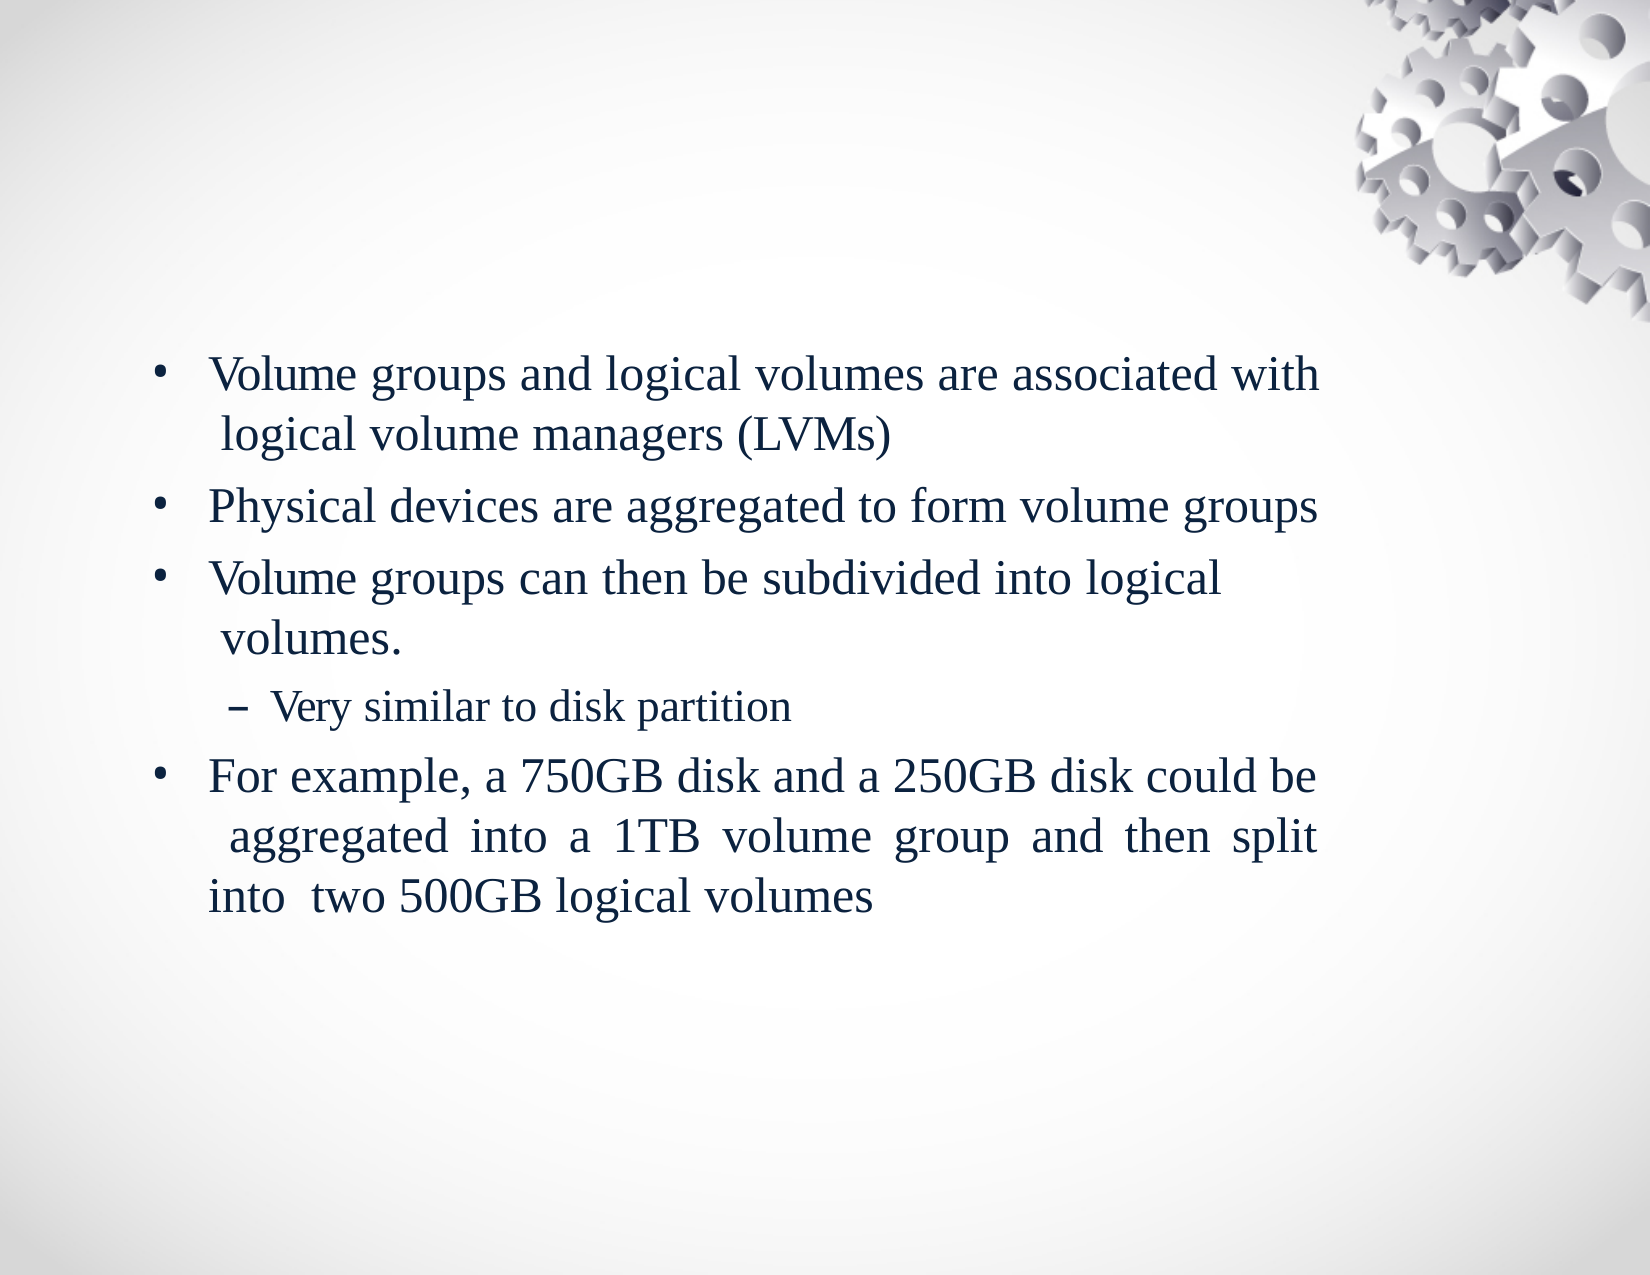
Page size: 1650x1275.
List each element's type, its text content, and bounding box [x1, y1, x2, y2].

text_box Volume groups and logical volumes are associated with logical volume managers (LVMs) Physical devices are aggregated to form volume groups Volume groups can then be subdivided into logical volumes. – Very similar to disk partition For example, a 750GB disk and a 250GB disk could be aggregated into a 1TB volume group and then split into two 500GB logical volumes [149, 338, 1321, 923]
picture [0, 0, 1650, 1275]
